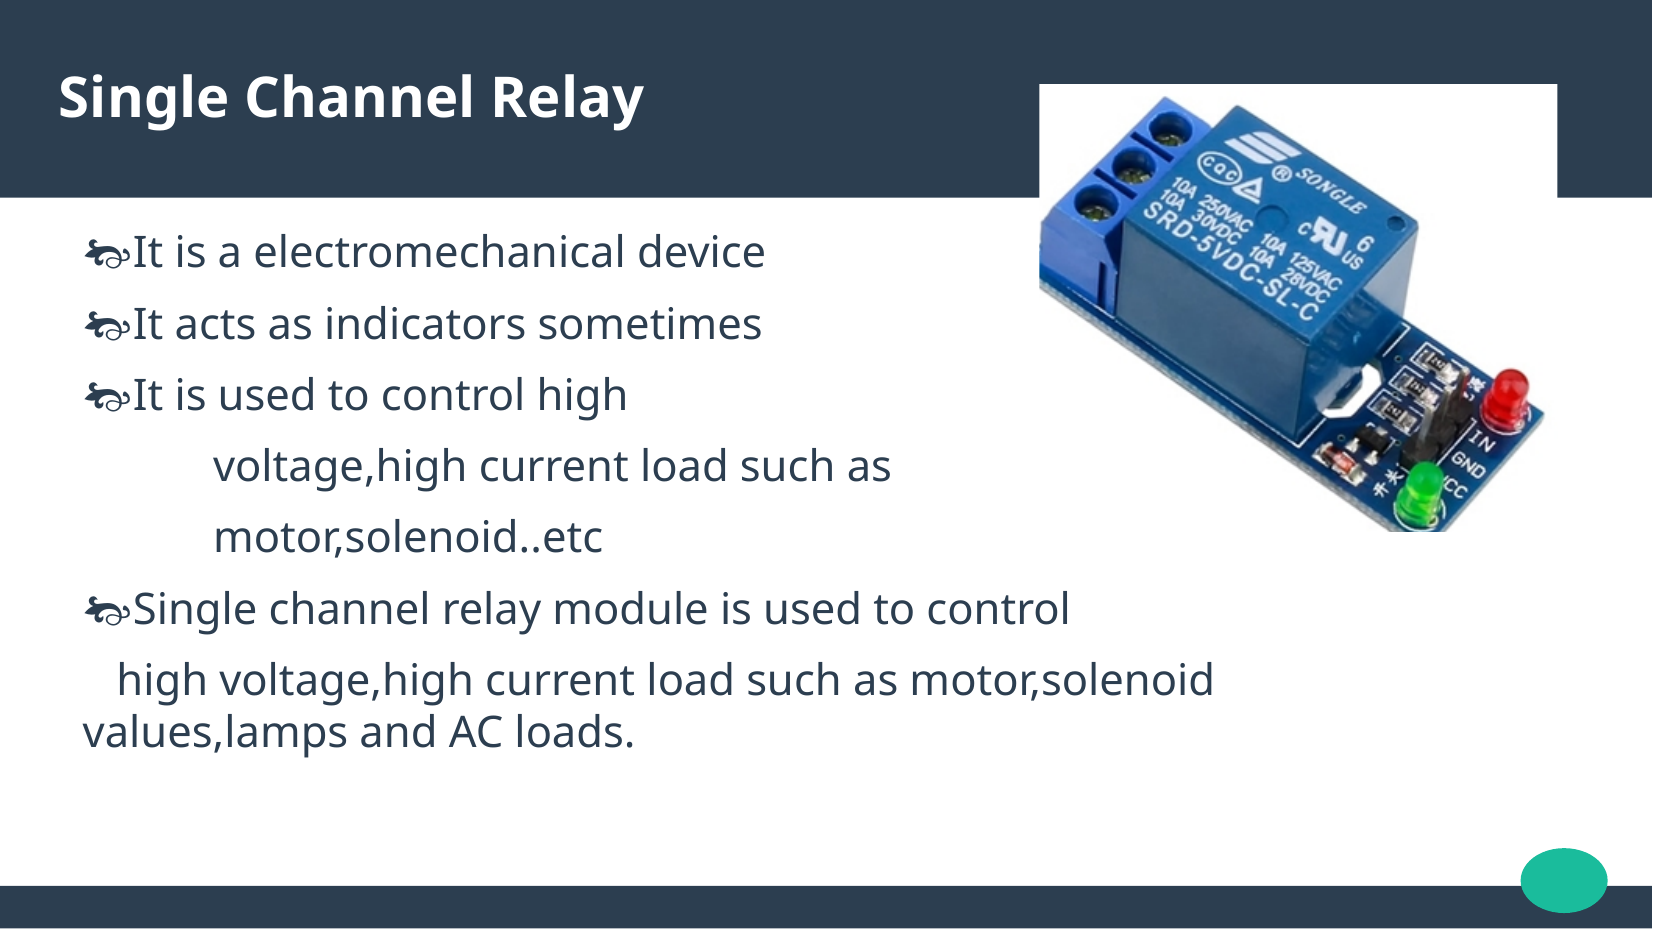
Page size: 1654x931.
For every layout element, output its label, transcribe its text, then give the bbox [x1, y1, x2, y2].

picture [1039, 83, 1558, 532]
text_box It is a electromechanical device It acts as indicators sometimes It is used to control high voltage,high current load such as motor,solenoid..etc Single channel relay module is used to control high voltage,high current load such as motor,solenoid values,lamps and AC loads. [82, 224, 1570, 763]
text_box Single Channel Relay [58, 37, 1593, 154]
